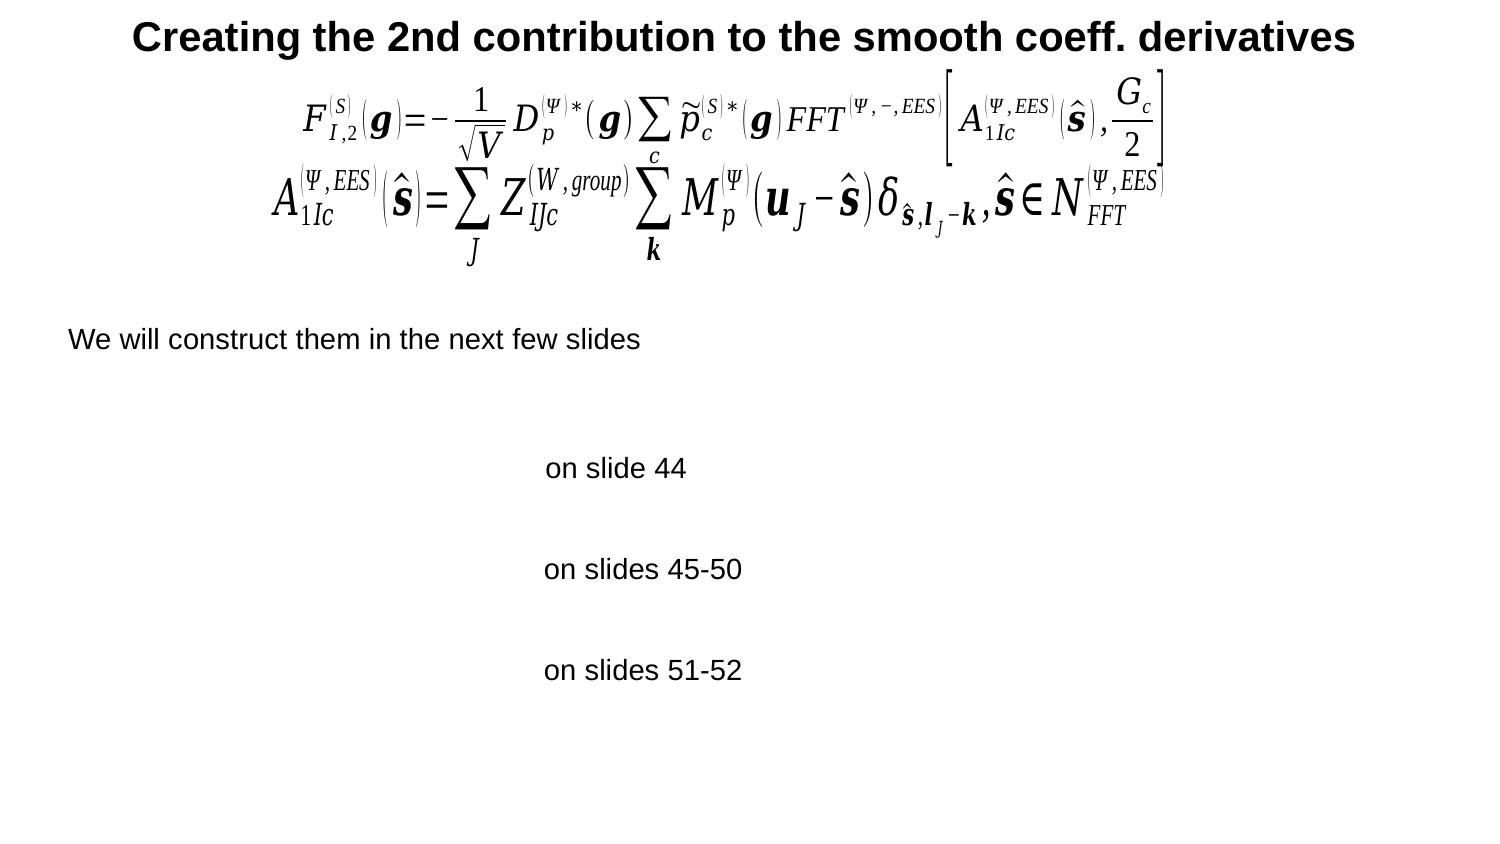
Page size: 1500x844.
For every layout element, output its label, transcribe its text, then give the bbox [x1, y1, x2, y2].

text_box Creating the 2nd contribution to the smooth coeff. derivatives [0, 2, 1500, 67]
